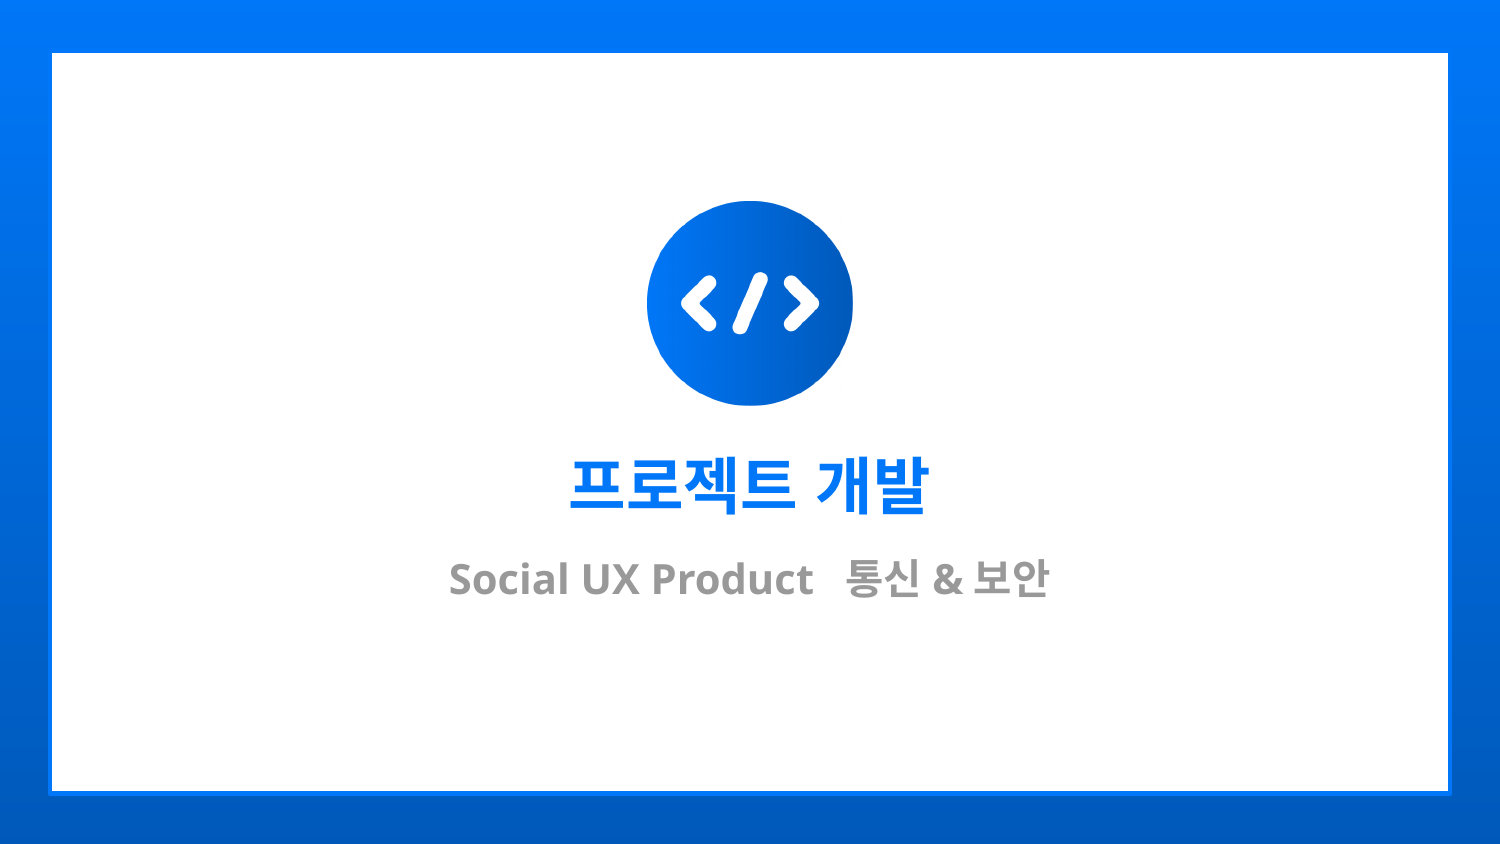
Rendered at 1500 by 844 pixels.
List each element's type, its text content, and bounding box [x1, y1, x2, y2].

text_box [49, 50, 1451, 794]
text_box 프로젝트 개발 [291, 432, 1209, 538]
text_box Social UX Product 통신&보안 [291, 538, 1209, 619]
picture [647, 201, 853, 406]
